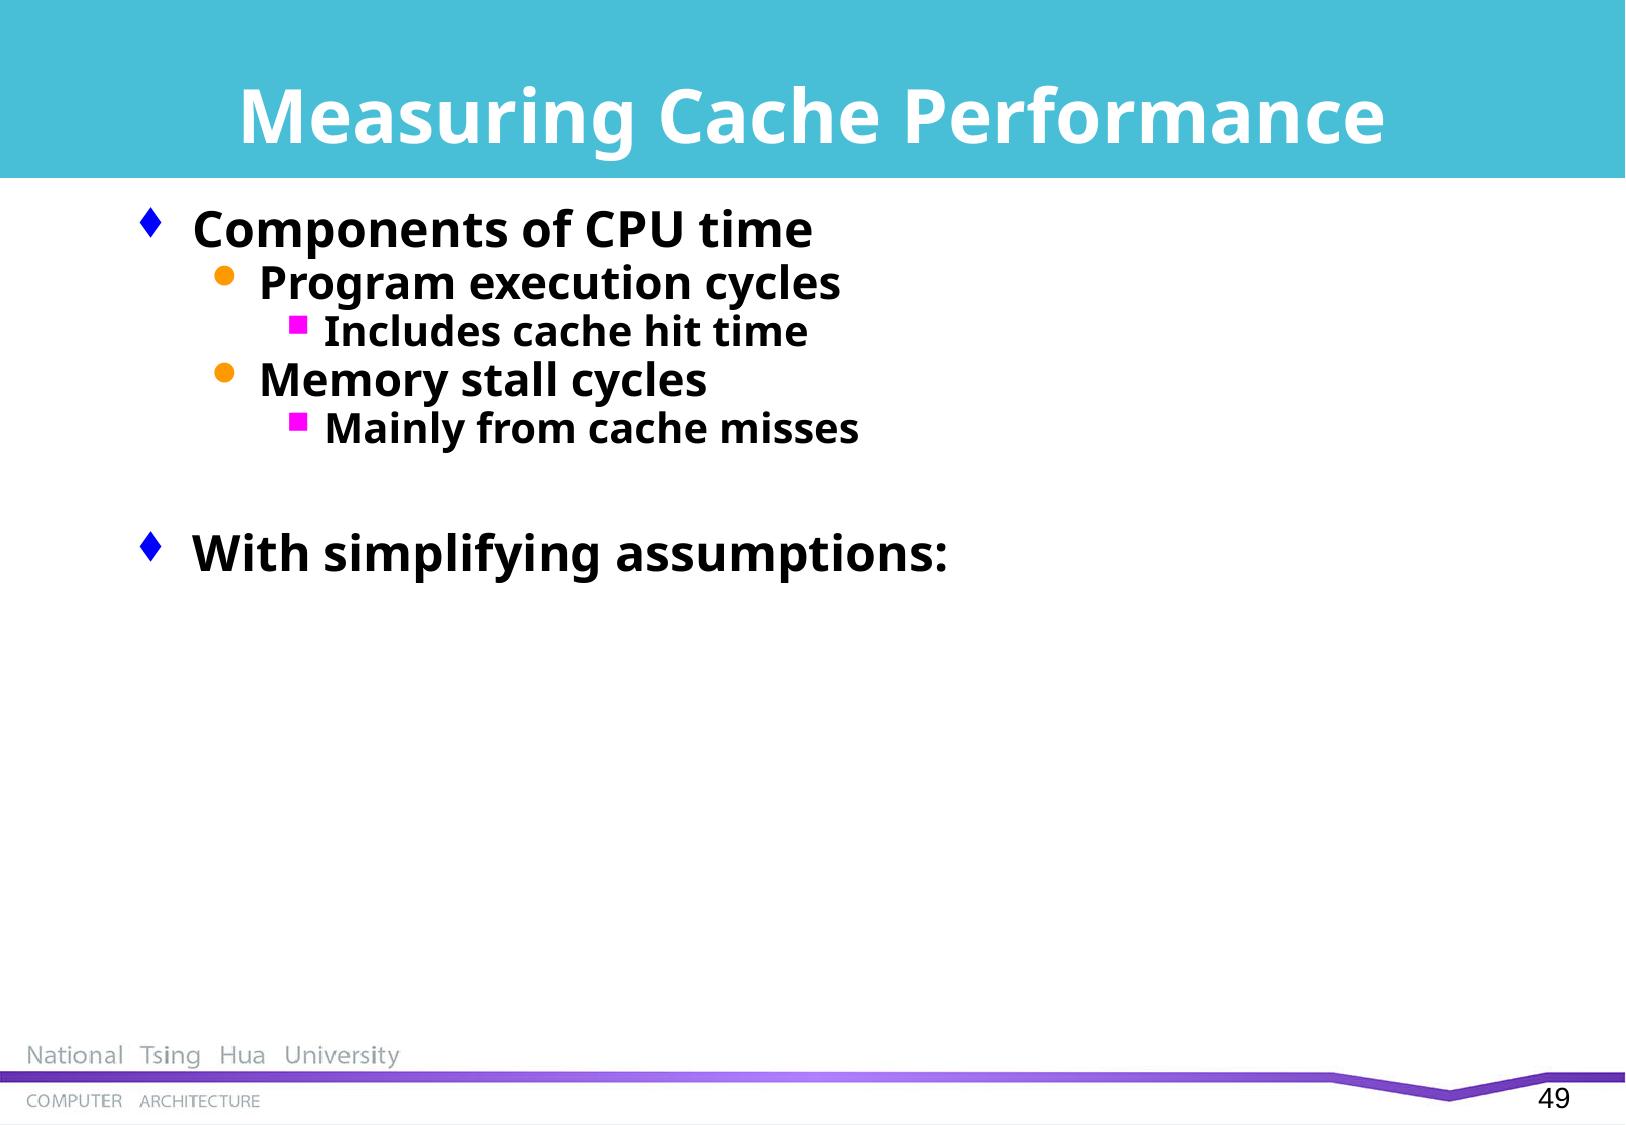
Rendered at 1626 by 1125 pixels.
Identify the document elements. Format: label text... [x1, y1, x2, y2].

picture [0, 0, 1626, 1125]
slide_number 48 [1247, 1059, 1586, 1125]
title Measuring Cache Performance [121, 51, 1504, 189]
list Components of CPU time Program execution cycles Includes cache hit time Memory stall cycles Mainly from cache misses With simplifying assumptions: [121, 201, 1504, 649]
